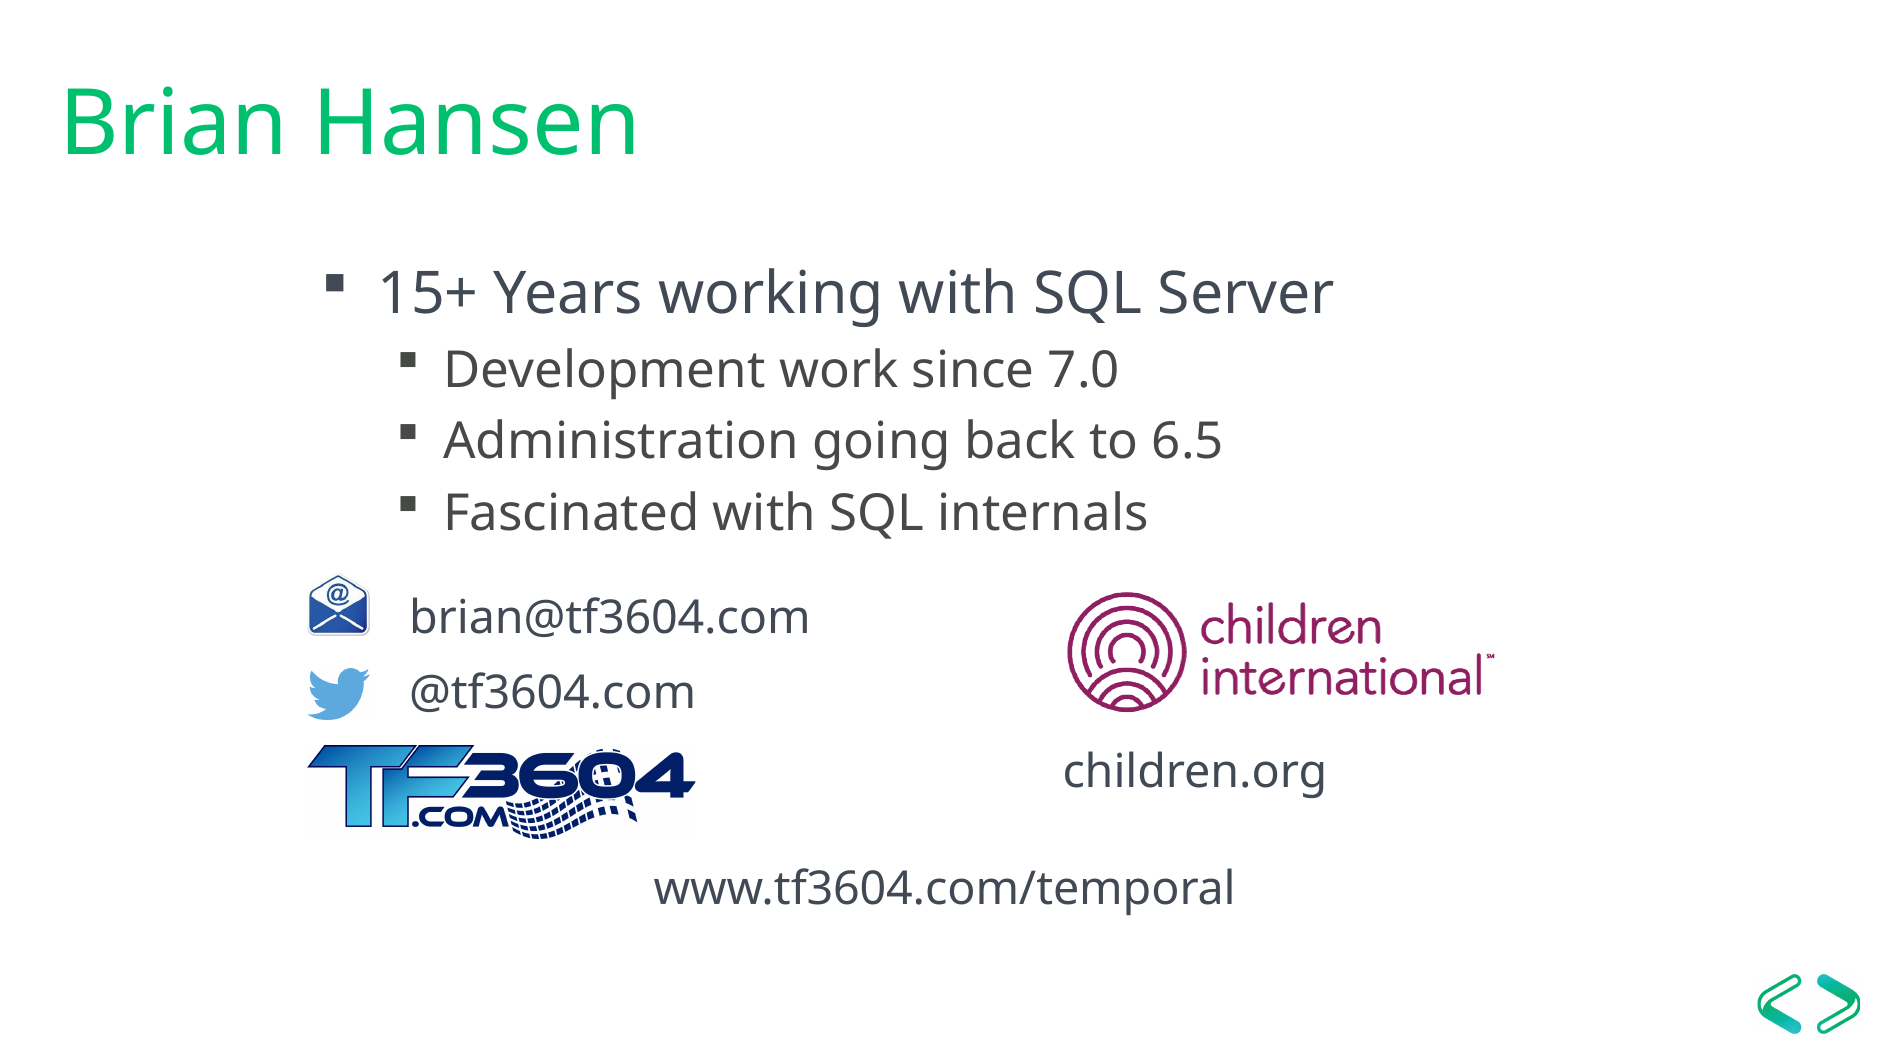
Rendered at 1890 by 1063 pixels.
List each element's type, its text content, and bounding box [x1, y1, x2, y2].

picture [306, 745, 696, 840]
picture [306, 572, 370, 636]
picture [306, 668, 370, 720]
text_box @tf3604.com [395, 654, 996, 725]
text_box children.org [1048, 733, 1540, 804]
title Brian Hansen [59, 59, 1831, 178]
text_box 15+ Years working with SQL Server Development work since 7.0 Administration going back to 6.5 Fascinated with SQL internals [307, 247, 1583, 572]
text_box www.tf3604.com/temporal [236, 850, 1654, 921]
text_box brian@tf3604.com [395, 579, 996, 650]
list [1048, 573, 1509, 728]
